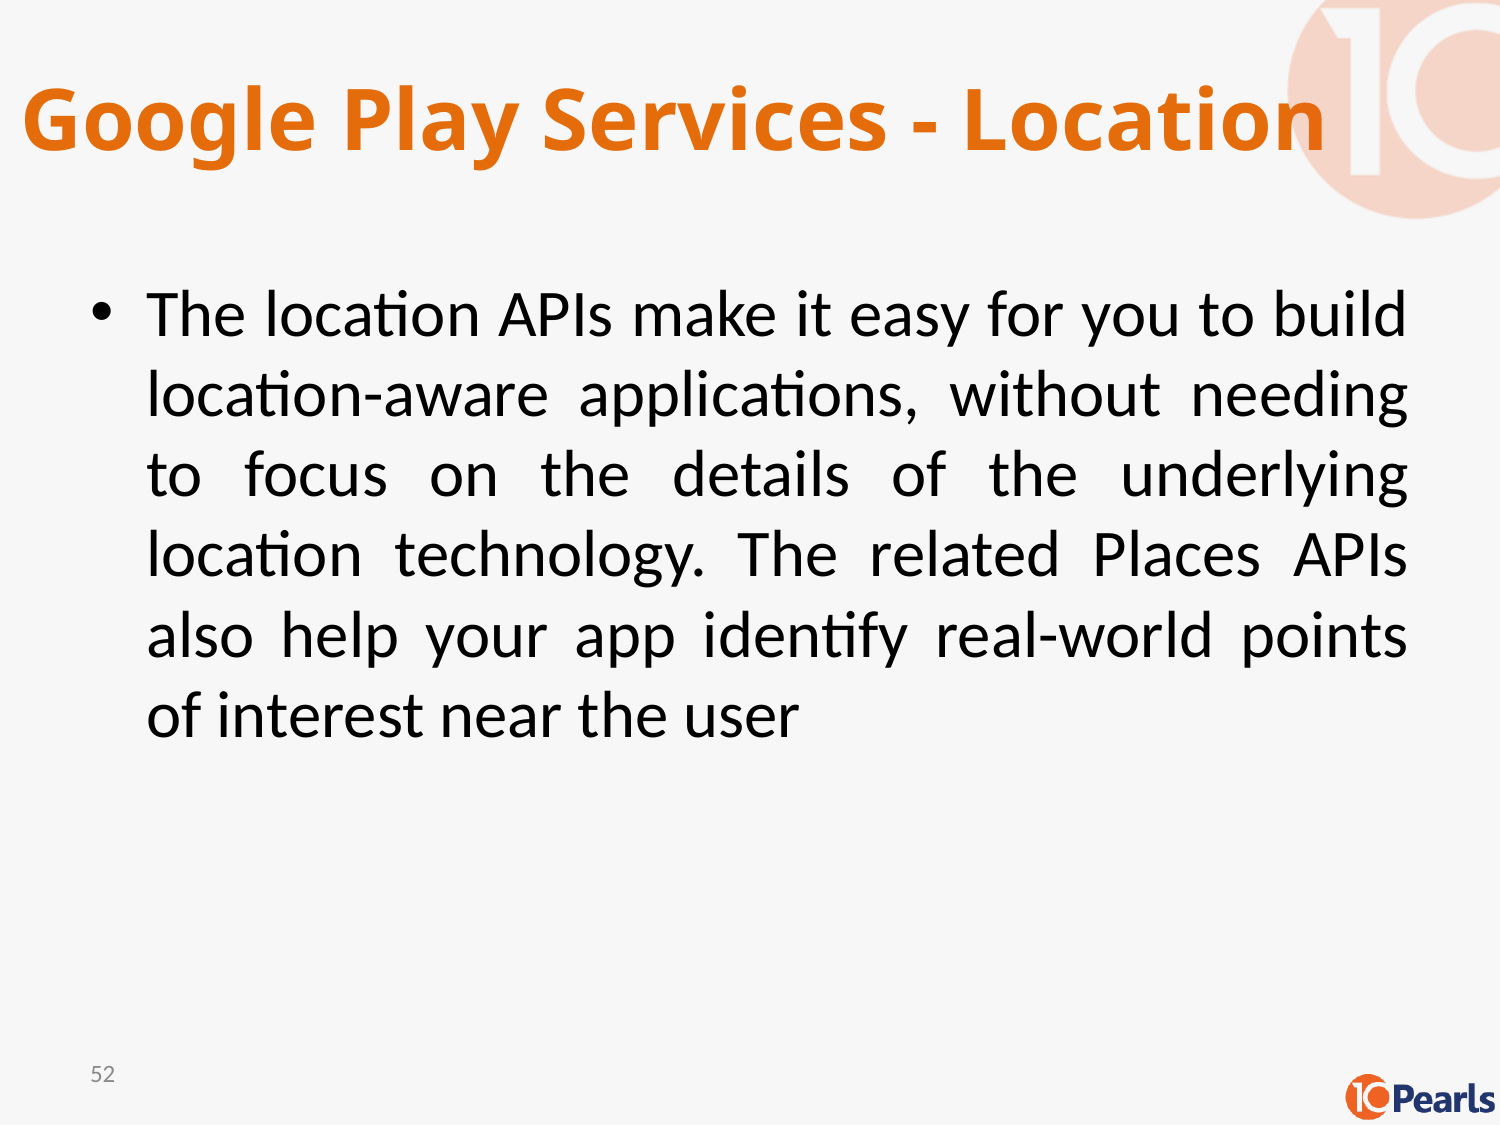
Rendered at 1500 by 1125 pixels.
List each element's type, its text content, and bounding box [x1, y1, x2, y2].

title Google Play Services - Location [0, 45, 1282, 188]
list The location APIs make it easy for you to build location-aware applications, without needing to focus on the details of the underlying location technology. The related Places APIs also help your app identify real-world points of interest near the user [75, 262, 1425, 1005]
picture [1345, 1074, 1495, 1120]
slide_number 52 [75, 1042, 425, 1103]
picture [1287, 0, 1500, 221]
